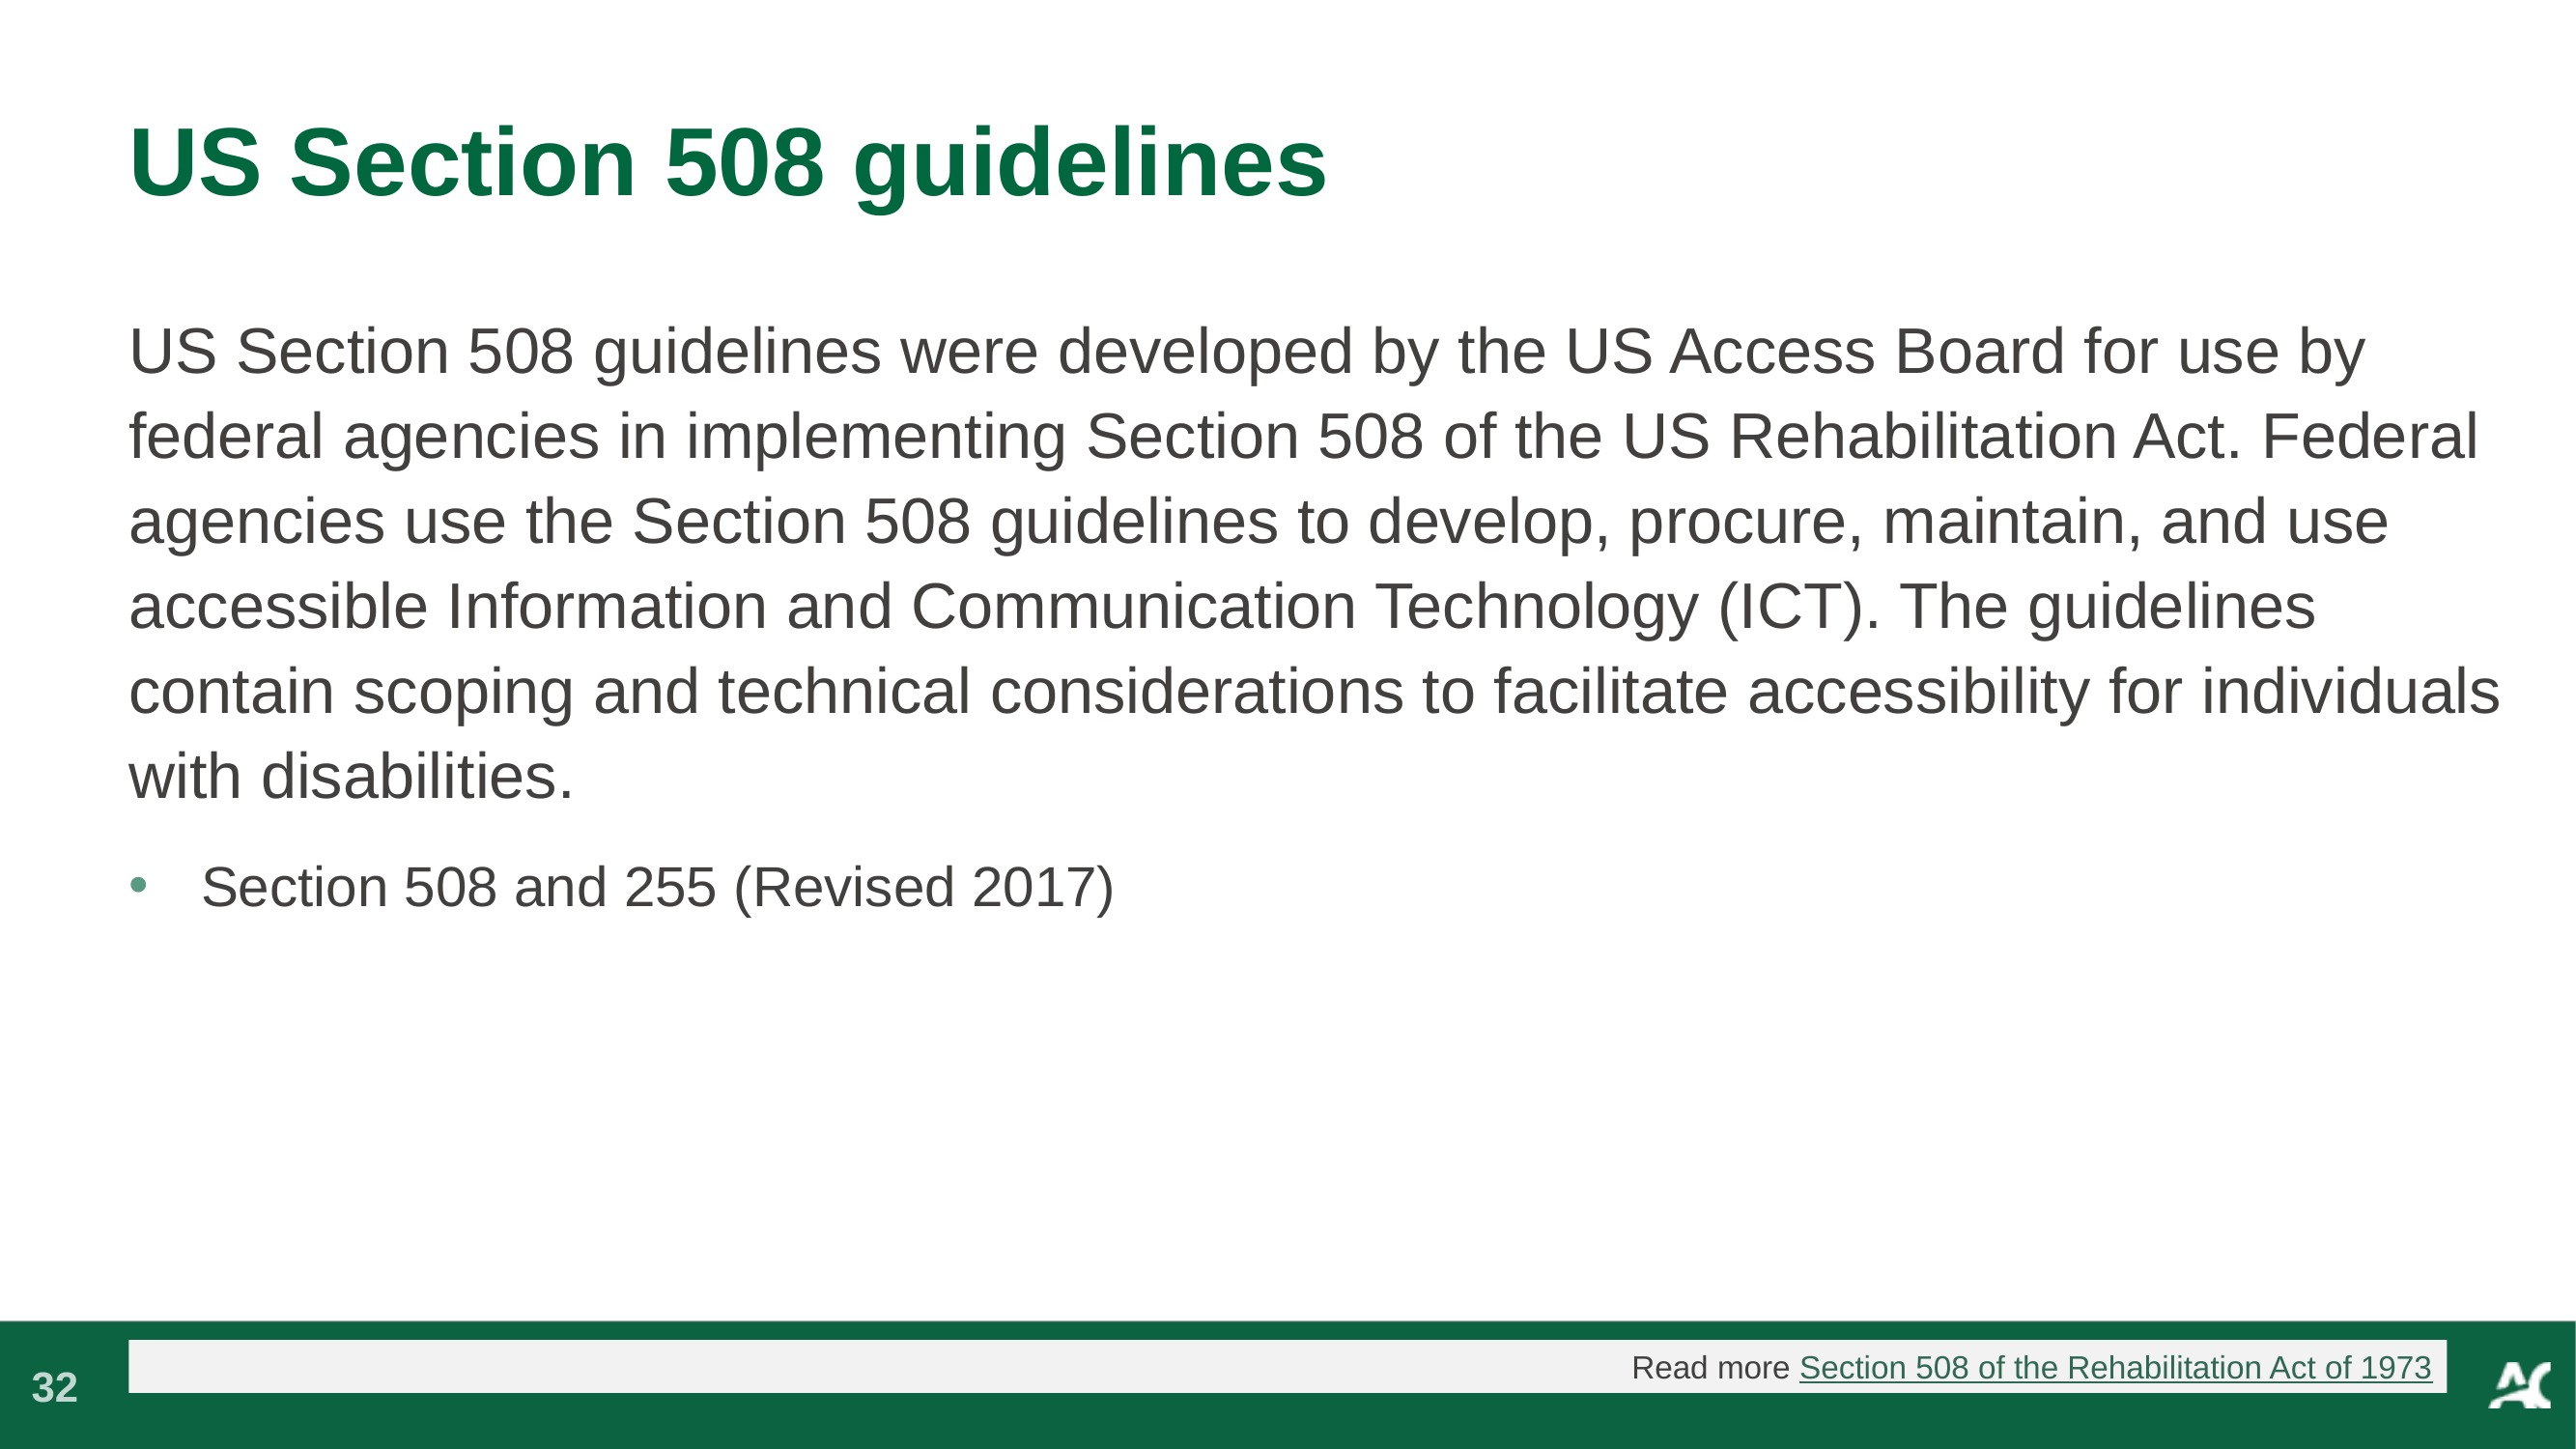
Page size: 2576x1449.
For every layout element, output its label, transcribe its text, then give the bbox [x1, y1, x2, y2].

text_box Read more Section 508 of the Rehabilitation Act of 1973 [128, 1340, 2448, 1393]
title US Section 508 guidelines [128, 122, 2448, 285]
text_box US Section 508 guidelines were developed by the US Access Board for use by federal agencies in implementing Section 508 of the US Rehabilitation Act. Federal agencies use the Section 508 guidelines to develop, procure, maintain, and use accessible Information and Communication Technology (ICT). The guidelines contain scoping and technical considerations to facilitate accessibility for individuals with disabilities. Section 508 and 255 (Revised 2017) [128, 301, 2518, 1181]
slide_number 32 [31, 1346, 116, 1424]
